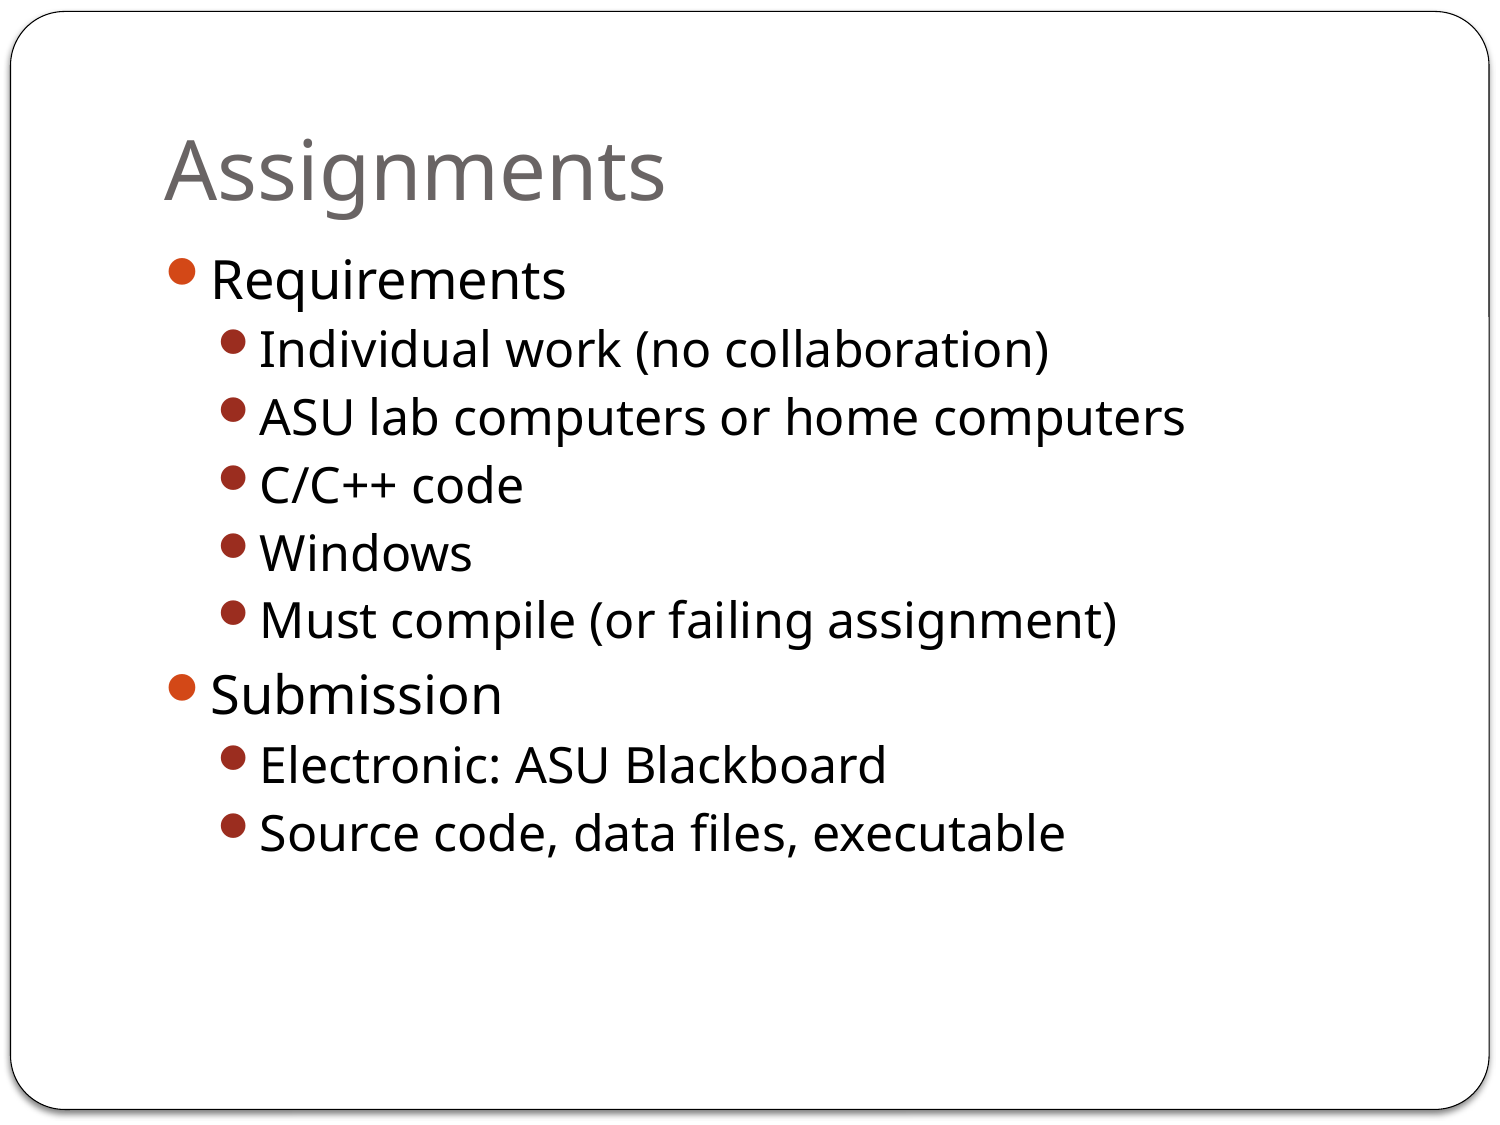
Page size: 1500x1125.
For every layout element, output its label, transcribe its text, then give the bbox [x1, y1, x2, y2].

list Requirements Individual work (no collaboration) ASU lab computers or home computers C/C++ code Windows Must compile (or failing assignment) Submission Electronic: ASU Blackboard Source code, data files, executable [150, 237, 1425, 988]
title Assignments [150, 45, 1425, 233]
